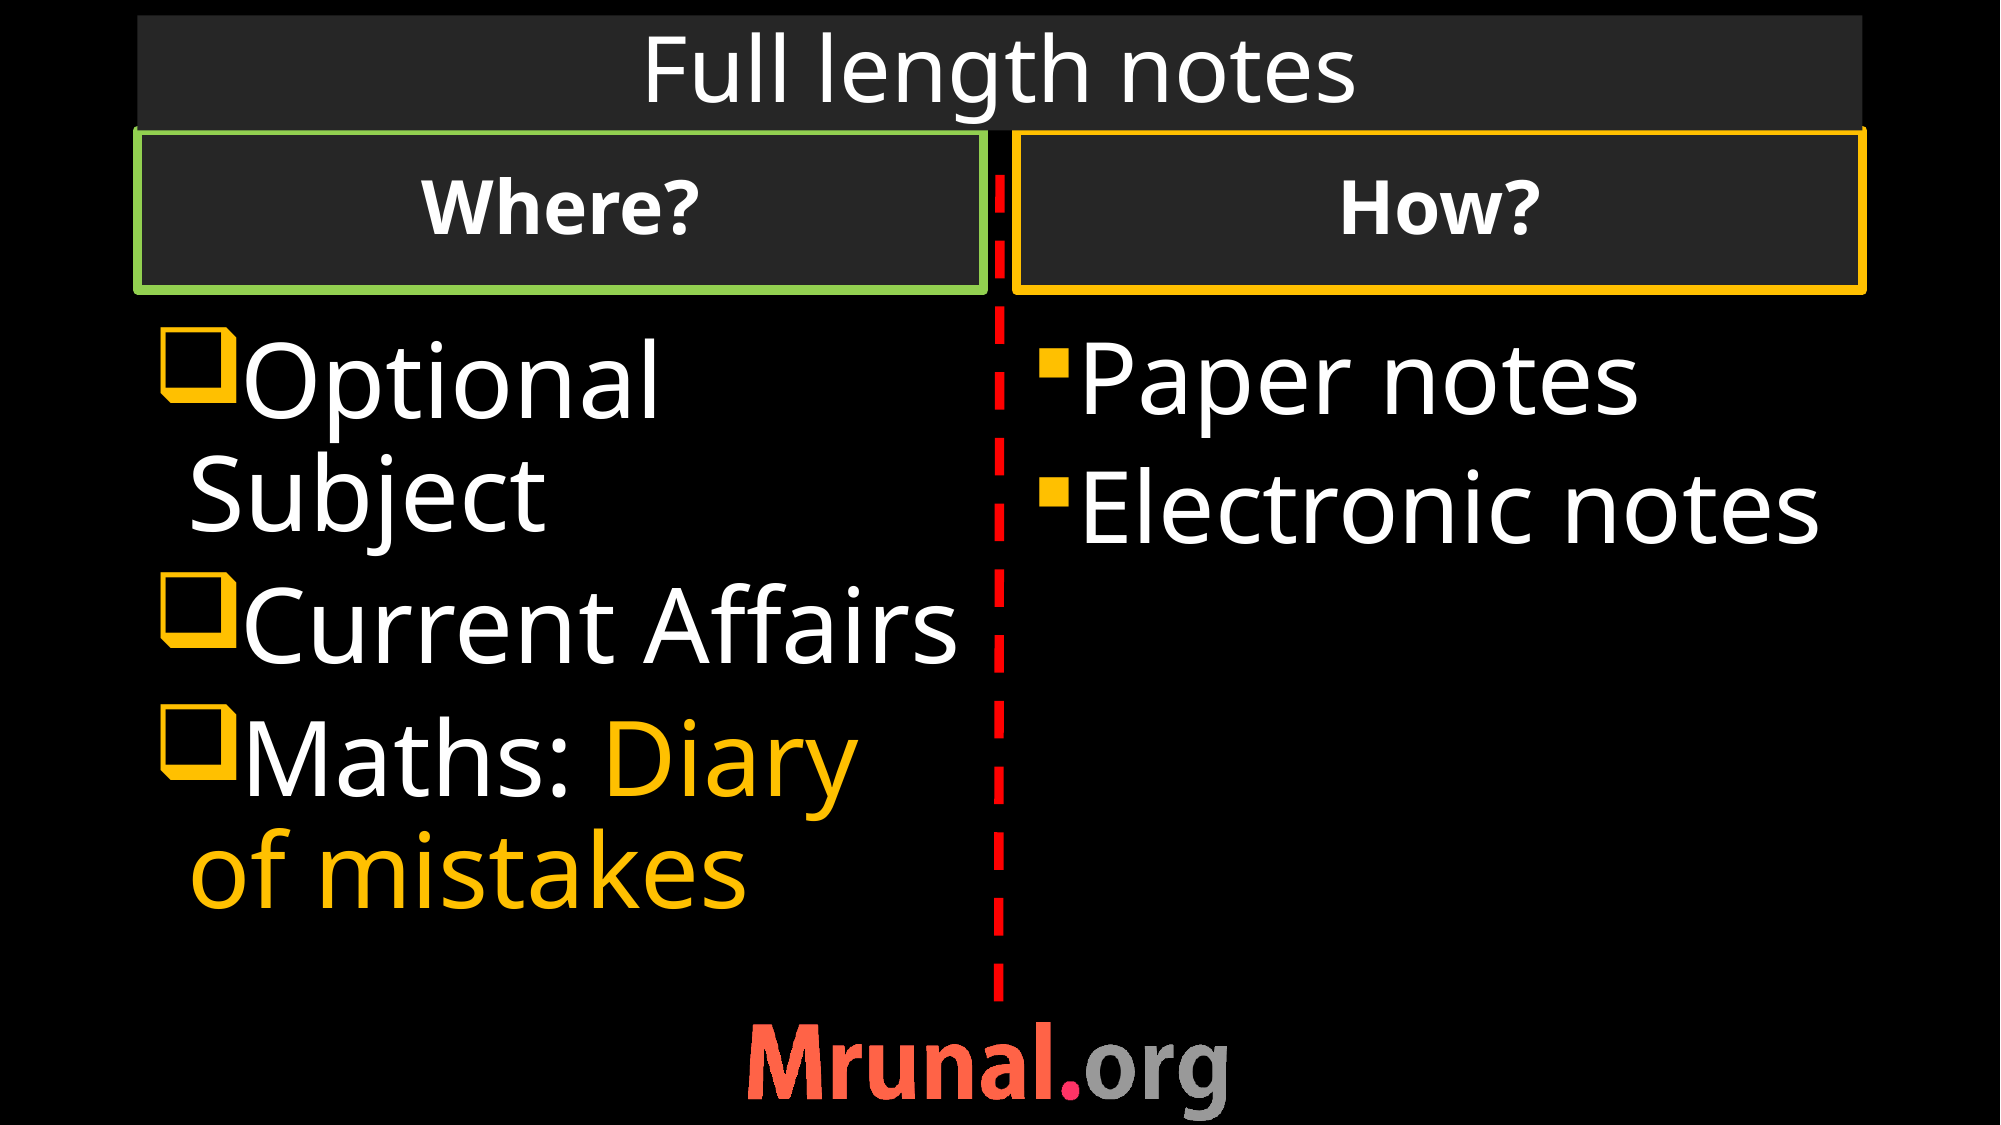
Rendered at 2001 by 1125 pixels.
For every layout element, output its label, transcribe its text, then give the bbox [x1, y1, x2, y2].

picture [741, 1005, 1230, 1125]
list Where? [133, 126, 988, 295]
list Paper notes Electronic notes [1016, 320, 1863, 1016]
list Optional Subject Current Affairs Maths: Diary of mistakes [137, 320, 984, 1019]
list How? [1012, 126, 1867, 295]
title Full length notes [137, 15, 1863, 131]
